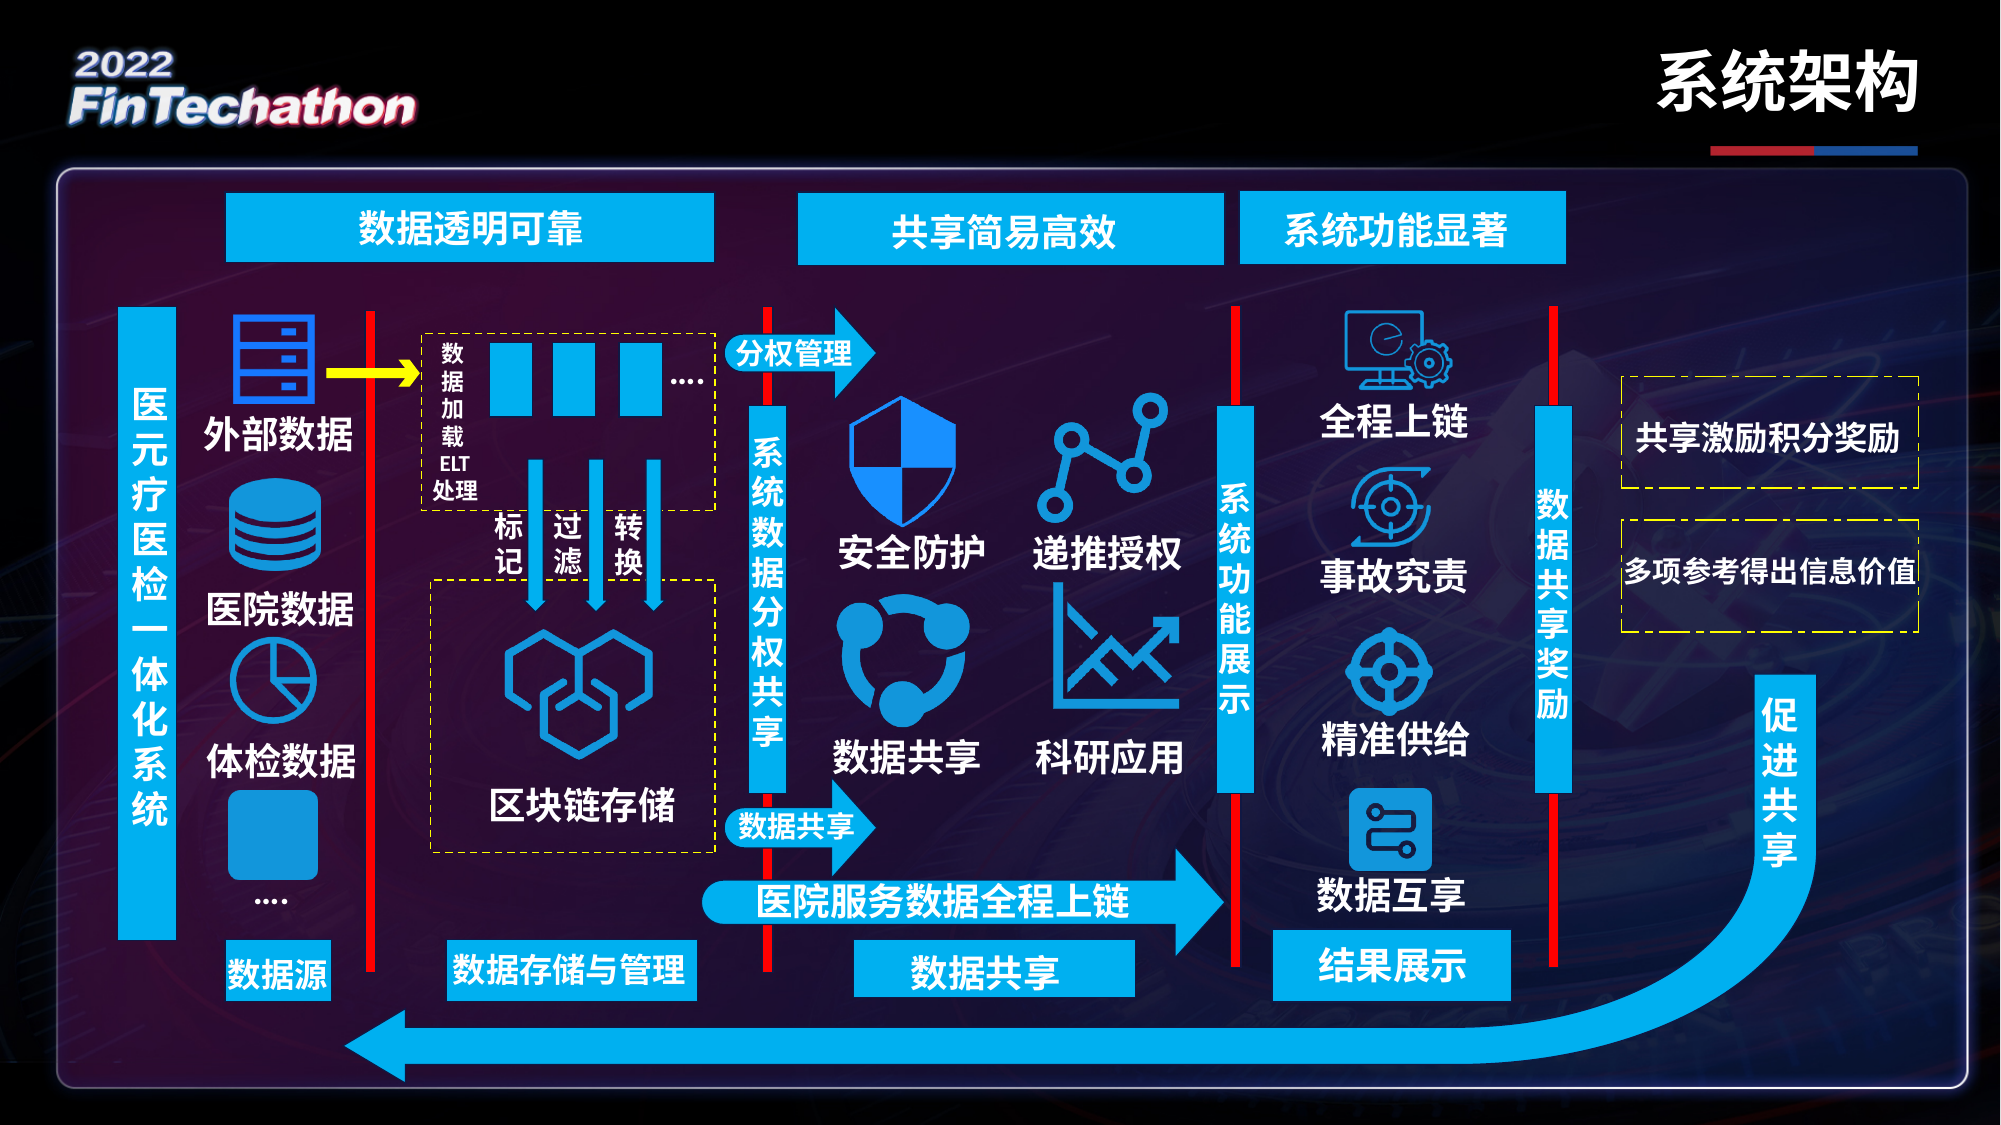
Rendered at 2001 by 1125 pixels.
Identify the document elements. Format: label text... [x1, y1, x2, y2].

text_box 结果展示 [1303, 934, 1484, 995]
picture [0, 0, 2001, 1125]
text_box 数据互享 [1301, 864, 1482, 925]
text_box 过 滤 [538, 500, 599, 586]
text_box [1238, 190, 1567, 265]
text_box [1230, 794, 1241, 968]
text_box …. [653, 339, 721, 400]
text_box [446, 997, 698, 1002]
text_box [834, 378, 855, 393]
text_box [117, 839, 177, 941]
text_box [762, 378, 774, 405]
text_box 事故究责 [1304, 545, 1485, 606]
text_box [1548, 794, 1559, 968]
text_box [748, 405, 788, 424]
text_box [1272, 929, 1512, 1002]
text_box 促 进 共 享 [1746, 684, 1815, 880]
text_box 转 换 [599, 502, 659, 588]
text_box 数据共享 [895, 942, 1076, 1003]
text_box 标 记 [479, 500, 538, 586]
text_box [748, 759, 788, 794]
text_box [527, 459, 544, 500]
text_box 多项参考得出信息价值 [1608, 545, 1932, 596]
text_box …. [237, 880, 305, 920]
text_box 数 据 加 载 [426, 332, 481, 441]
text_box [831, 786, 852, 800]
text_box [225, 939, 332, 946]
text_box [1621, 596, 1919, 633]
text_box 医院数据 [190, 578, 371, 639]
text_box 系统架构 [1014, 32, 1936, 128]
text_box [1621, 520, 1919, 545]
text_box [584, 586, 609, 612]
text_box 递推授权 [1044, 522, 1198, 583]
text_box 体检数据 [191, 730, 372, 791]
text_box [588, 459, 604, 502]
text_box [641, 459, 666, 612]
text_box [871, 821, 877, 835]
text_box [342, 880, 1814, 1084]
text_box [1548, 305, 1559, 405]
text_box 数据透明可靠 [343, 197, 599, 258]
text_box [1754, 673, 1817, 872]
text_box [762, 851, 774, 870]
text_box [796, 191, 1226, 266]
text_box 科研应用 [1020, 726, 1201, 787]
text_box 医 元 疗 医 检 一 体 化 系 统 [116, 373, 184, 839]
text_box 系 统 功 能 展 示 [1203, 470, 1268, 726]
text_box [1216, 726, 1255, 794]
text_box 共享激励积分奖励 [1620, 409, 1917, 465]
text_box [365, 310, 376, 368]
text_box [225, 191, 716, 263]
text_box [853, 939, 1136, 998]
text_box 全程上链 [1304, 390, 1485, 451]
text_box [365, 378, 376, 973]
text_box [618, 342, 663, 418]
text_box 数据源 [212, 946, 343, 1002]
text_box 共享简易高效 [876, 201, 1132, 262]
text_box [1534, 405, 1573, 476]
text_box [421, 333, 426, 441]
text_box ELT 处理 [416, 441, 494, 512]
text_box 数据共享 [723, 800, 871, 851]
text_box [489, 342, 533, 418]
text_box 系 统 数 据 分 权 共 享 [736, 424, 800, 759]
text_box [1534, 731, 1573, 794]
text_box 数 据 共 享 奖 励 [1521, 476, 1585, 731]
text_box 数据存储与管理 [437, 941, 701, 997]
text_box 分权管理 [720, 327, 868, 378]
text_box [762, 794, 774, 800]
text_box [552, 342, 596, 418]
text_box [1146, 846, 1226, 958]
text_box 外部数据 [188, 403, 369, 464]
text_box 区块链存储 [473, 774, 691, 835]
text_box [117, 306, 177, 373]
text_box [701, 880, 740, 925]
text_box [831, 851, 856, 870]
text_box 数据共享 [817, 725, 998, 786]
text_box [868, 343, 877, 363]
text_box [1621, 376, 1919, 489]
text_box 精准供给 [1306, 708, 1487, 769]
text_box [834, 305, 854, 327]
text_box [333, 360, 420, 387]
text_box [1216, 405, 1255, 470]
text_box [481, 333, 715, 511]
text_box [762, 306, 774, 327]
text_box 安全防护 [800, 521, 1044, 582]
text_box 医院服务数据全程上链 [740, 870, 1146, 931]
text_box 系统功能显著 [1268, 199, 1524, 260]
text_box [523, 586, 548, 612]
text_box [1230, 305, 1241, 405]
text_box [762, 931, 774, 973]
text_box [430, 579, 715, 853]
